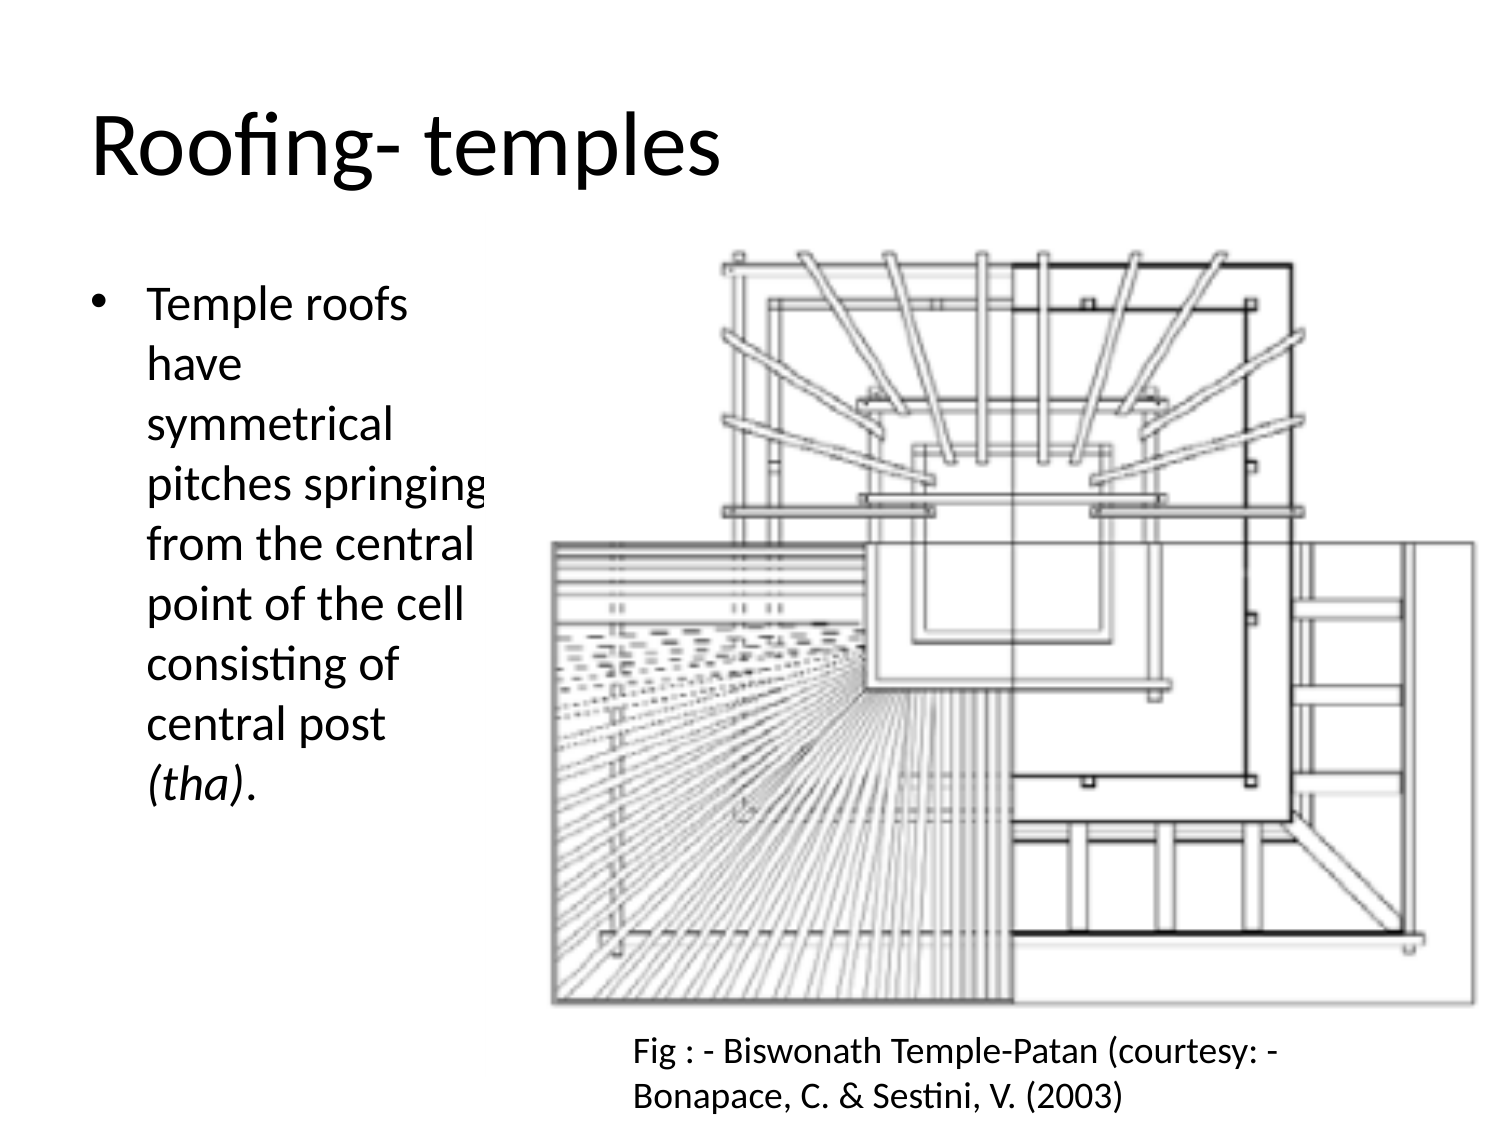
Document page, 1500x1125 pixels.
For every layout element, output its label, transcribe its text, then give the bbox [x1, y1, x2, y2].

list Temple roofs have symmetrical pitches springing from the central point of the cell consisting of central post (tha). [75, 262, 479, 1065]
title Roofing- temples [75, 45, 1425, 233]
text_box Fig : - Biswonath Temple-Patan (courtesy: - Bonapace, C. & Sestini, V. (2003) [618, 1085, 1377, 1124]
picture [484, 212, 1500, 1077]
